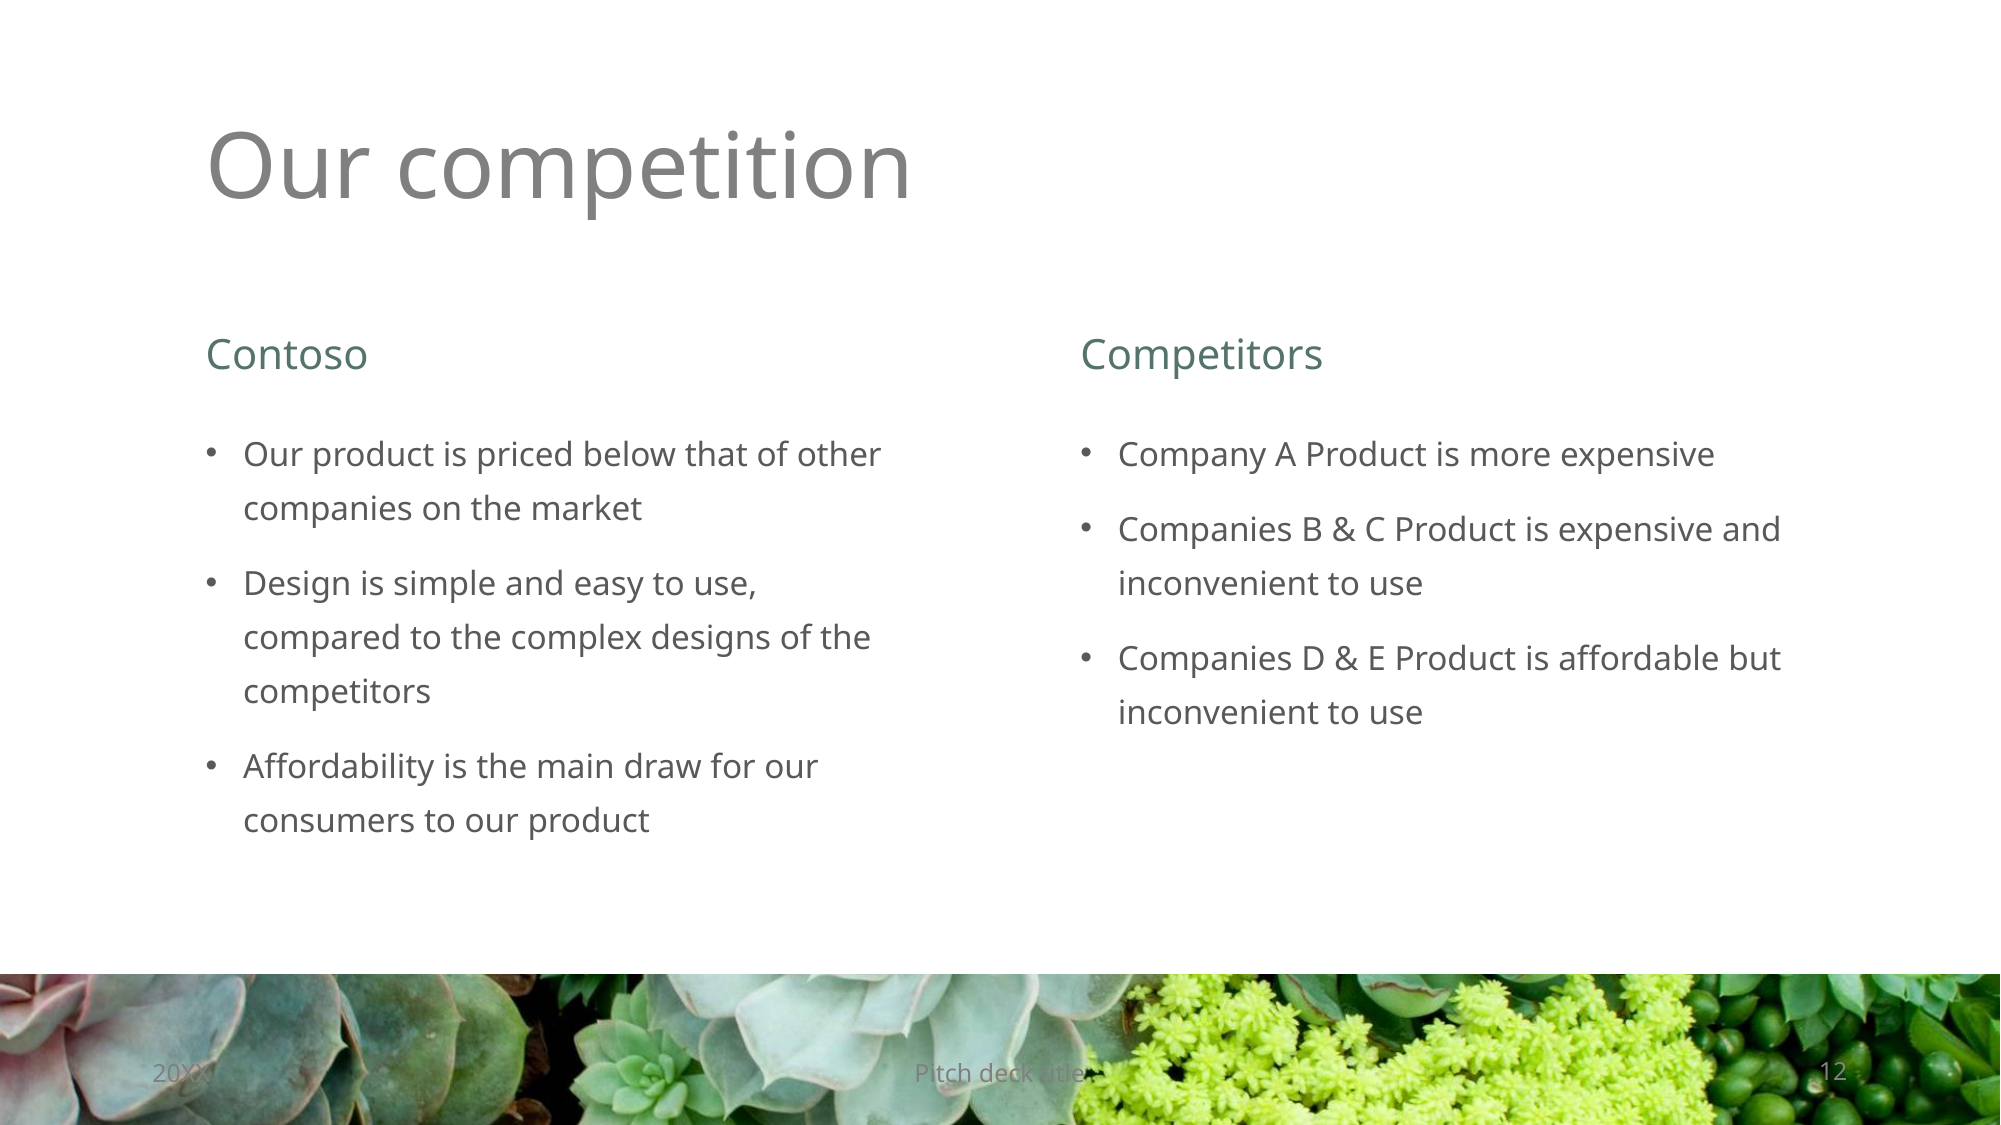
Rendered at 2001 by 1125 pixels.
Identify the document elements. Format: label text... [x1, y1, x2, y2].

picture [0, 974, 2000, 1125]
list Our product is priced below that of other companies on the market Design is simple and easy to use, compared to the complex designs of the competitors Affordability is the main draw for our consumers to our product [190, 410, 941, 936]
list Company A Product is more expensive Companies B & C Product is expensive and inconvenient to use Companies D & E Product is affordable but inconvenient to use [1065, 410, 1816, 936]
list Competitors [1065, 304, 1816, 410]
list Contoso [190, 304, 941, 410]
title Our competition [190, 59, 1863, 278]
